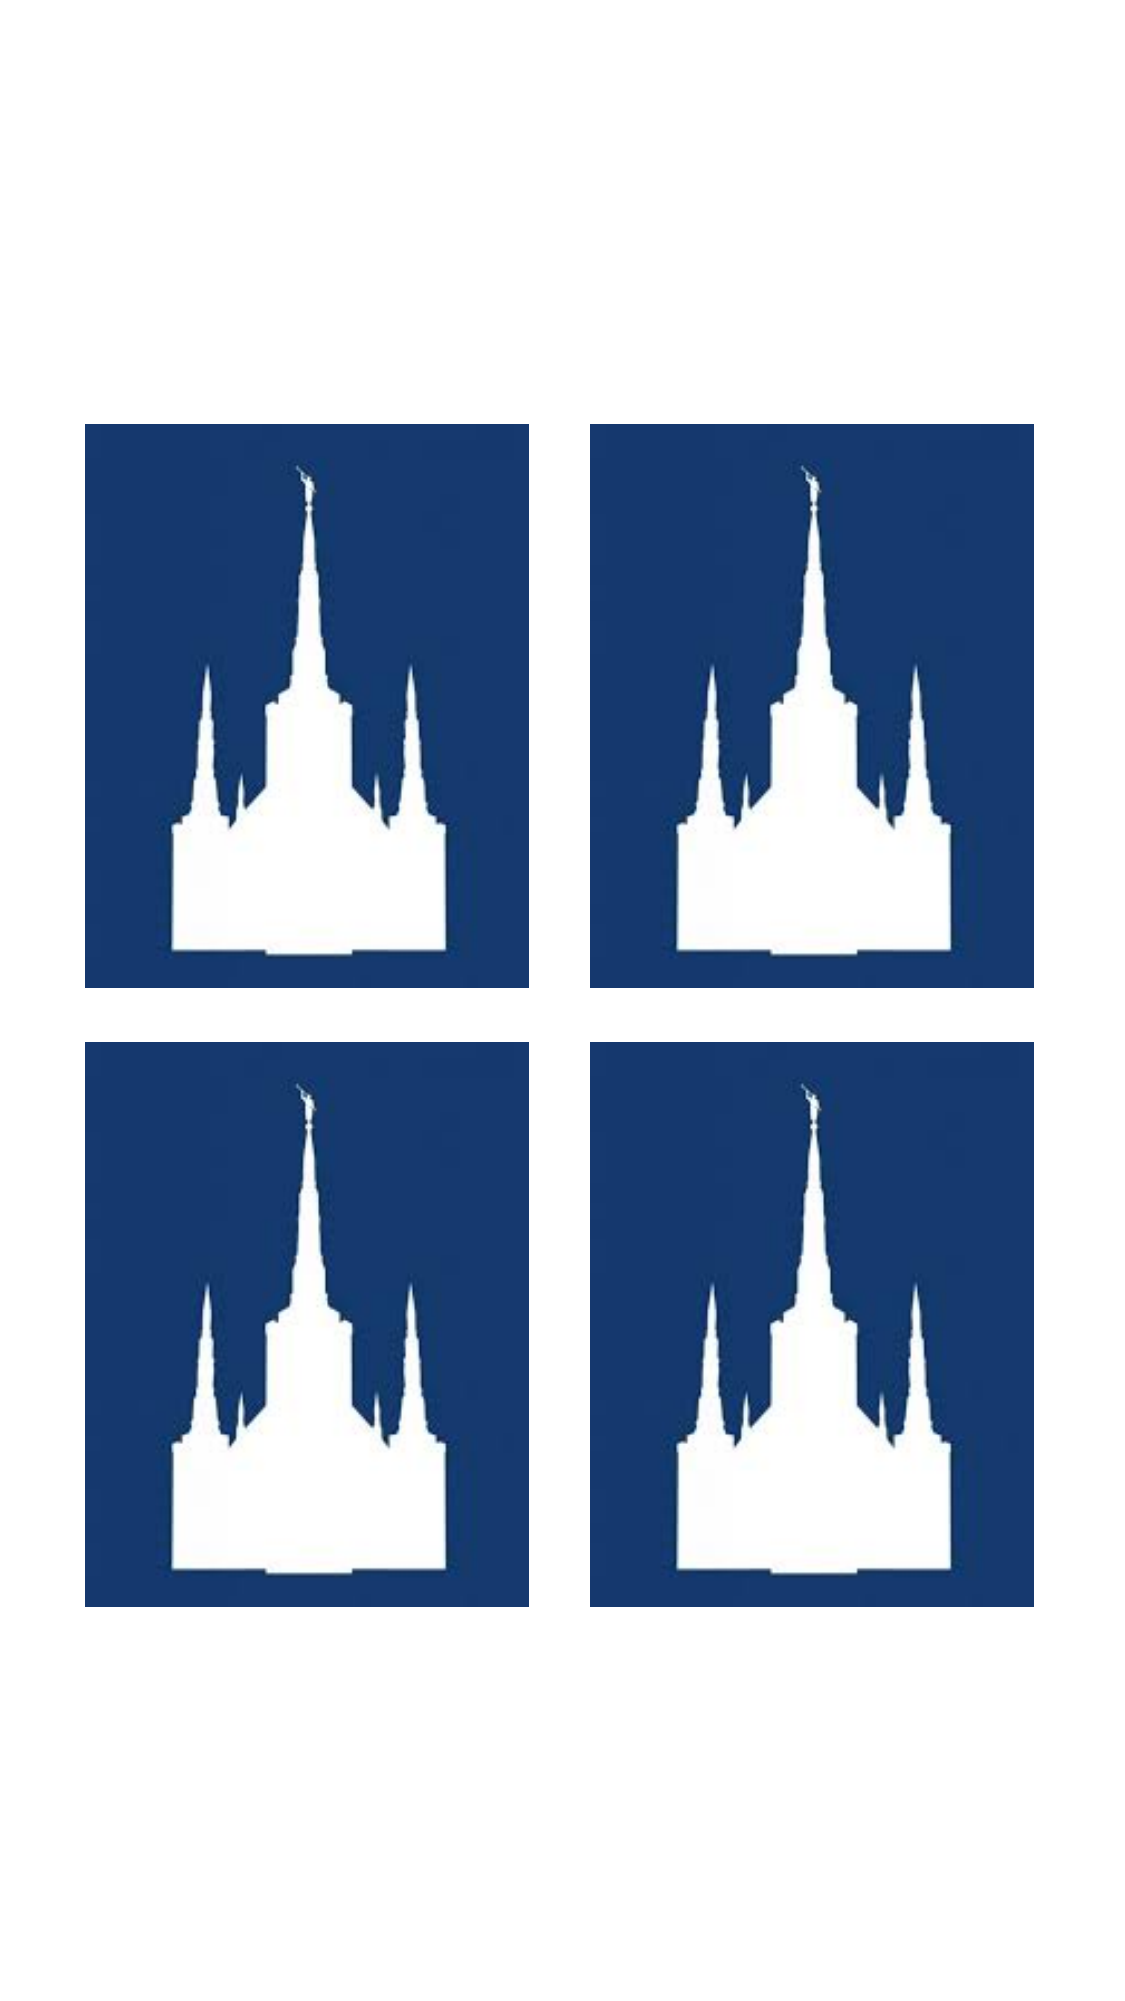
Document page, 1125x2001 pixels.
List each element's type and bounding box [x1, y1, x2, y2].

picture [85, 1042, 529, 1607]
picture [85, 424, 529, 988]
picture [590, 1042, 1034, 1607]
picture [590, 424, 1034, 988]
